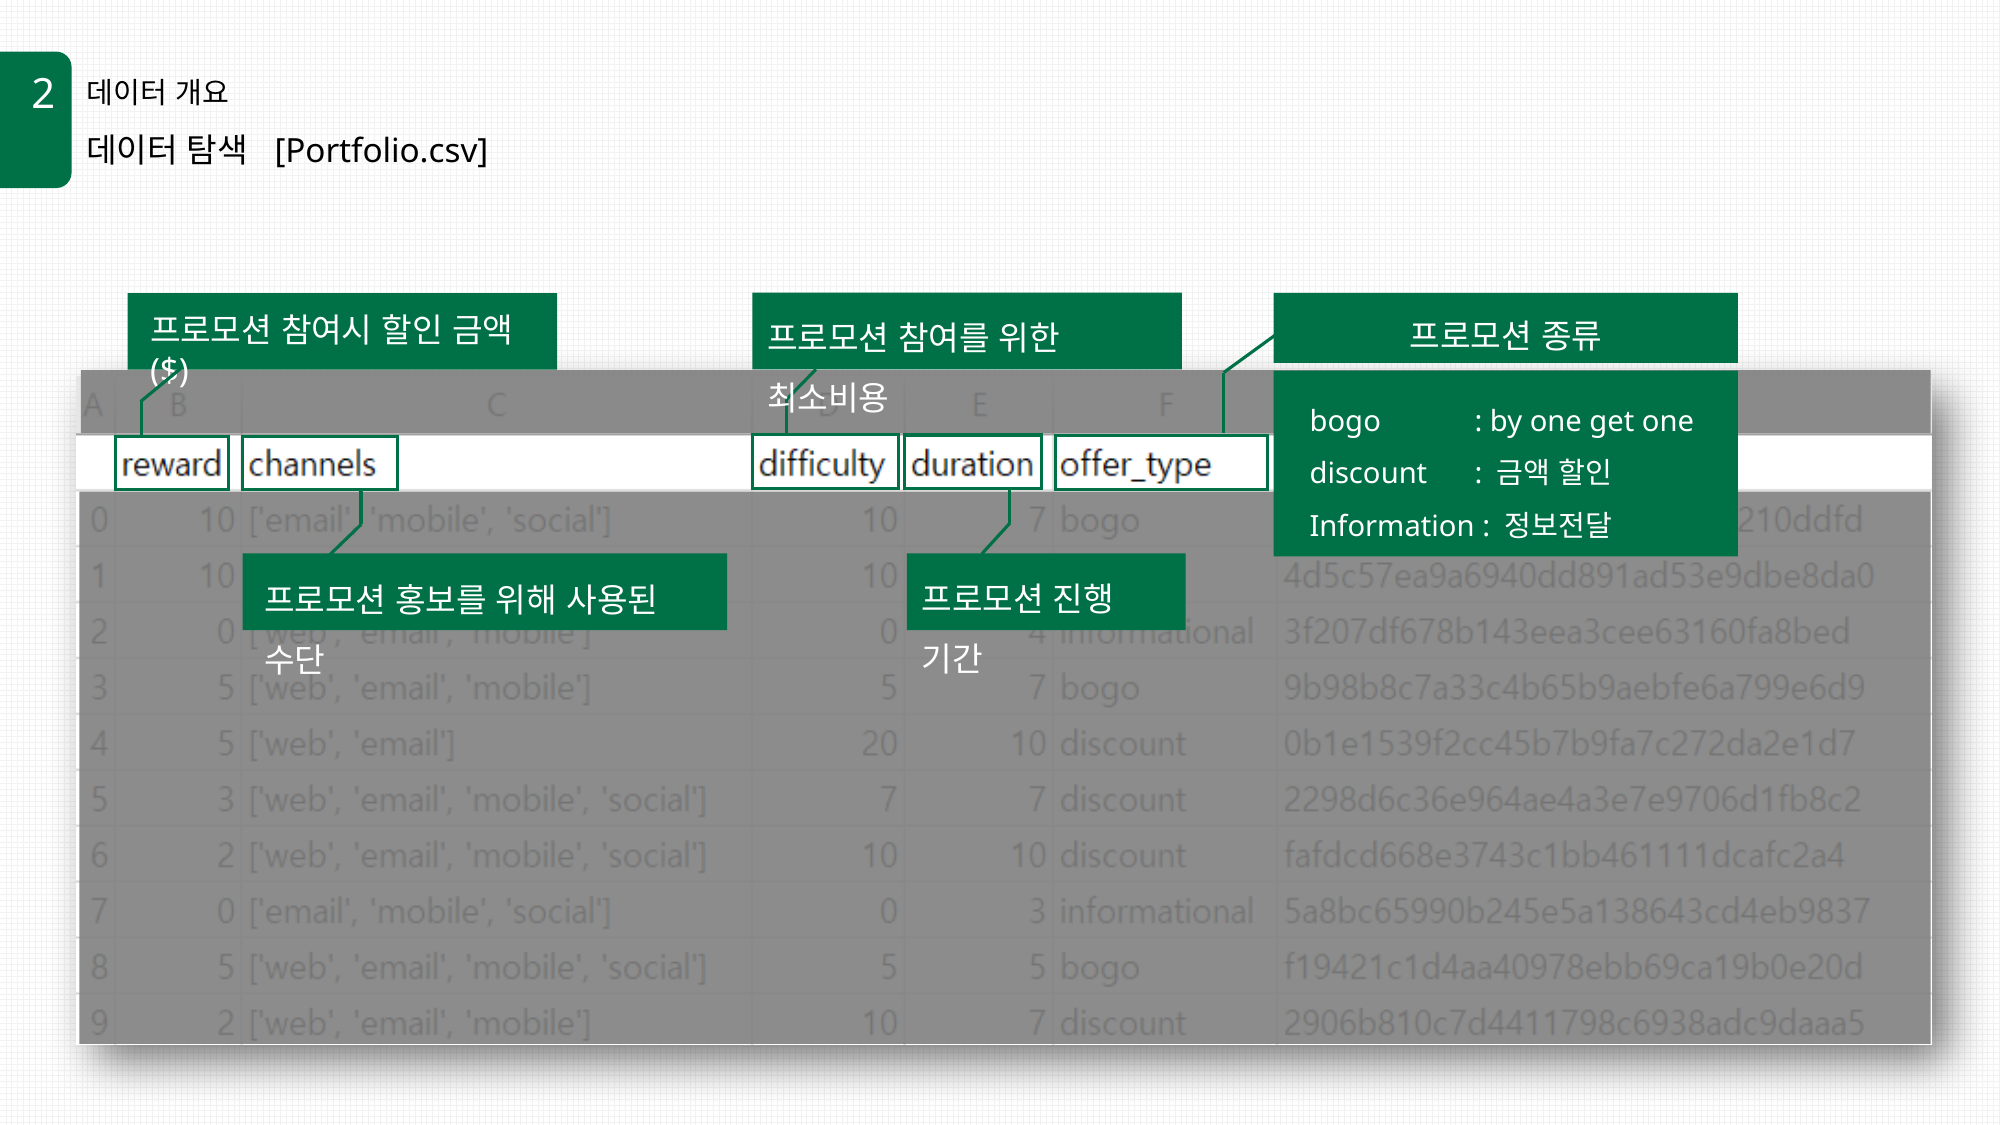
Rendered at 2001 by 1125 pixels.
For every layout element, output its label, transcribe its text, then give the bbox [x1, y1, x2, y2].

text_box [1223, 333, 1278, 373]
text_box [242, 551, 728, 631]
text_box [752, 289, 1193, 370]
text_box [1273, 292, 1739, 364]
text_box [904, 434, 1042, 554]
picture [71, 376, 1940, 1058]
text_box [1273, 370, 1739, 376]
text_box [115, 368, 229, 490]
text_box 프로모션 종류 [1343, 287, 1669, 363]
text_box 2 [16, 59, 71, 125]
text_box [80, 369, 115, 376]
text_box 데이터 개요 데이터 탐색 [Portfolio.csv] [71, 67, 1072, 177]
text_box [242, 435, 397, 555]
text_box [906, 550, 1193, 631]
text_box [752, 370, 899, 489]
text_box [127, 292, 558, 370]
text_box [1278, 369, 1932, 376]
text_box [899, 369, 1223, 376]
text_box [229, 369, 752, 376]
text_box [0, 50, 73, 190]
